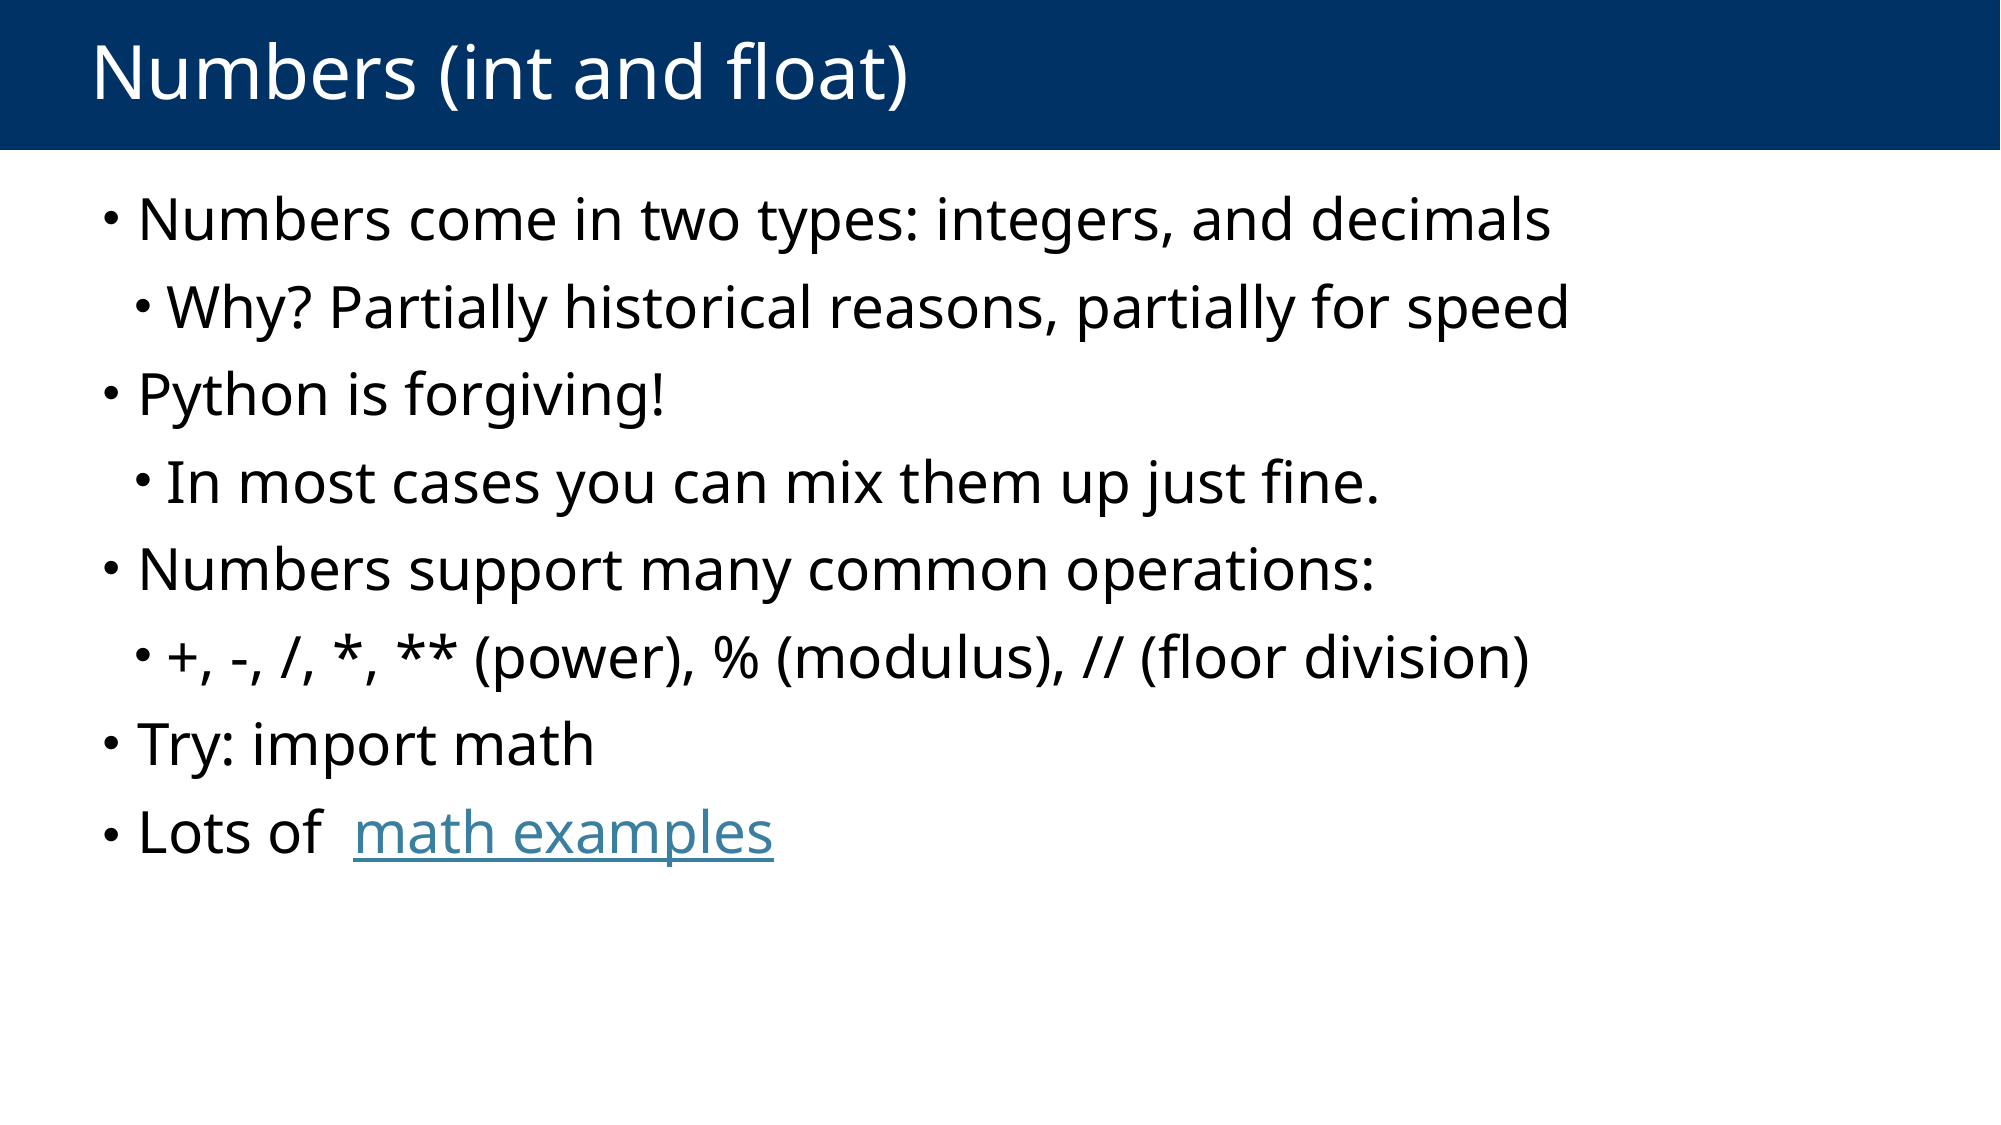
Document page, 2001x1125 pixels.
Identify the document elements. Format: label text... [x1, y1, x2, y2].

title Numbers (int and float) [0, 0, 2000, 152]
list Numbers come in two types: integers, and decimals Why? Partially historical reasons, partially for speed Python is forgiving! In most cases you can mix them up just fine. Numbers support many common operations: +, -, /, *, ** (power), % (modulus), // (floor division) Try: import math Lots of math examples [87, 174, 1928, 1038]
